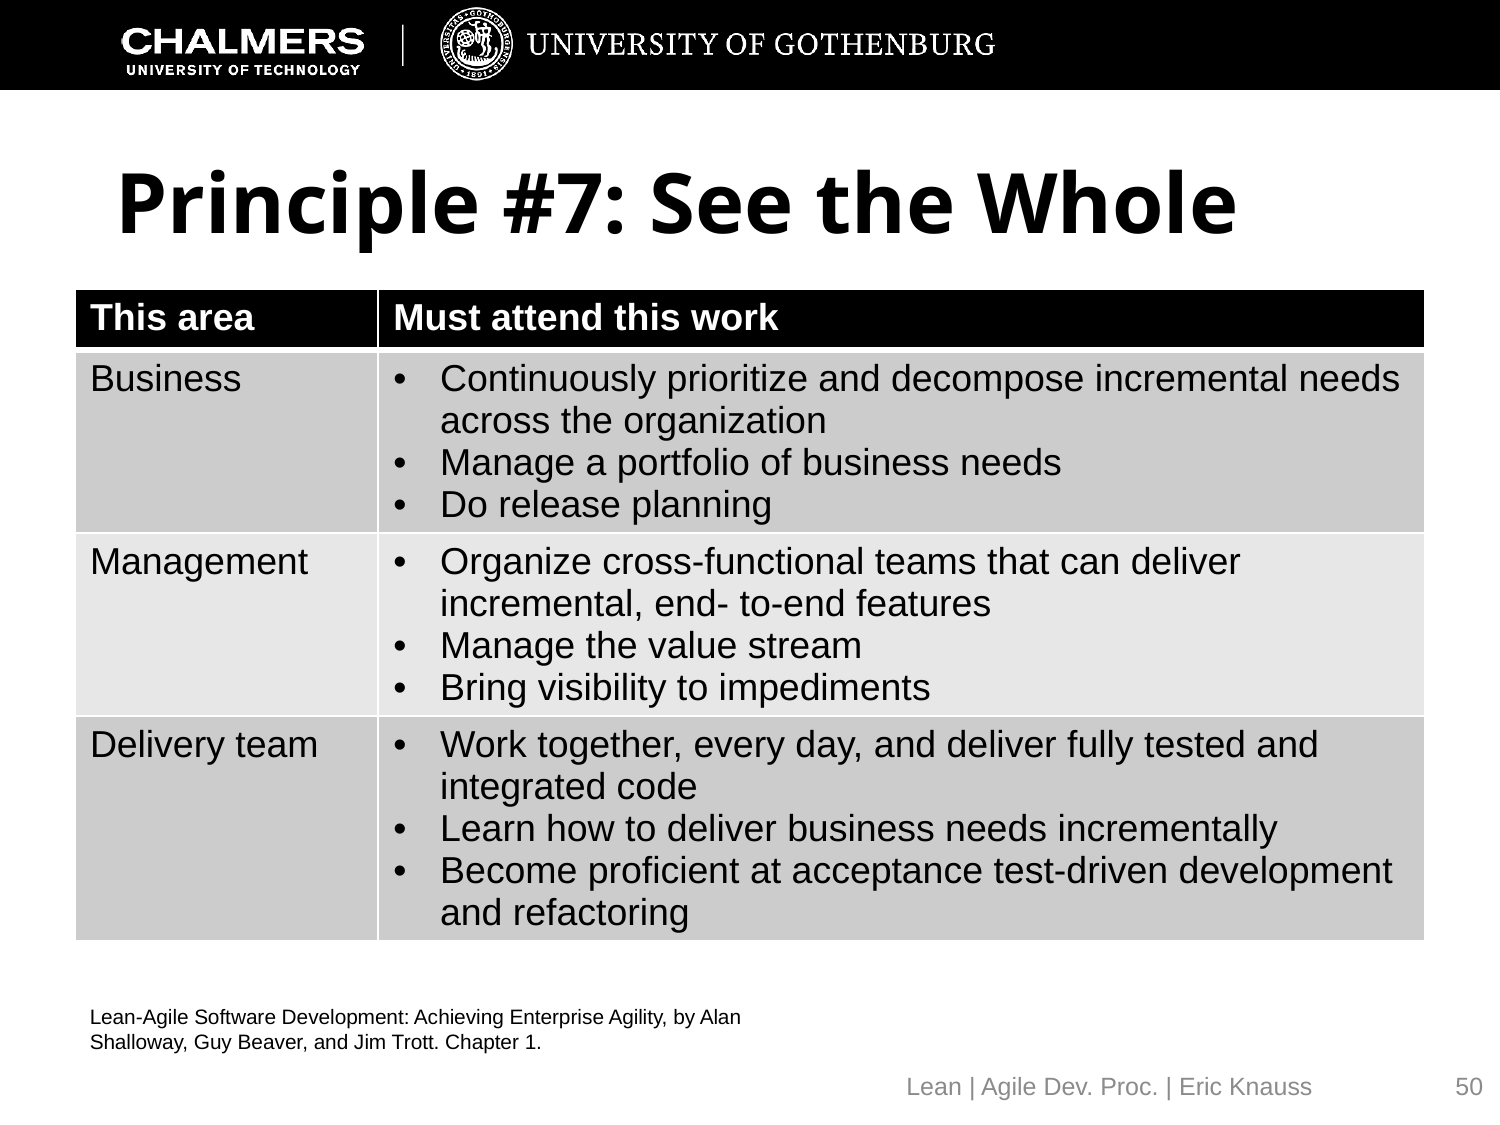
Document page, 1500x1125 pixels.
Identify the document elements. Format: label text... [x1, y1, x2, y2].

picture [112, 7, 999, 84]
table_cell Delivery team [76, 717, 377, 940]
table_cell Work together, every day, and deliver fully tested and integrated code Learn how to deliver business needs incrementally Become proficient at acceptance test-driven development and refactoring [379, 717, 1424, 940]
table_header This area [76, 290, 377, 347]
table_cell Continuously prioritize and decompose incremental needs across the organization Manage a portfolio of business needs Do release planning [379, 353, 1424, 532]
table_header Must attend this work [379, 290, 1424, 347]
footer Lean | Agile Dev. Proc. | Eric Knauss [872, 1055, 1348, 1116]
table_cell Business [76, 353, 377, 532]
text_box Lean-Agile Software Development: Achieving Enterprise Agility, by Alan Shalloway, Guy Beaver, and Jim Trott. Chapter 1. [74, 996, 825, 1061]
table_cell Organize cross-functional teams that can deliver incremental, end- to-end features Manage the value stream Bring visibility to impediments [379, 534, 1424, 715]
title Principle #7: See the Whole [100, 137, 1500, 263]
table_cell Management [76, 534, 377, 715]
slide_number 50 [1360, 1055, 1499, 1116]
